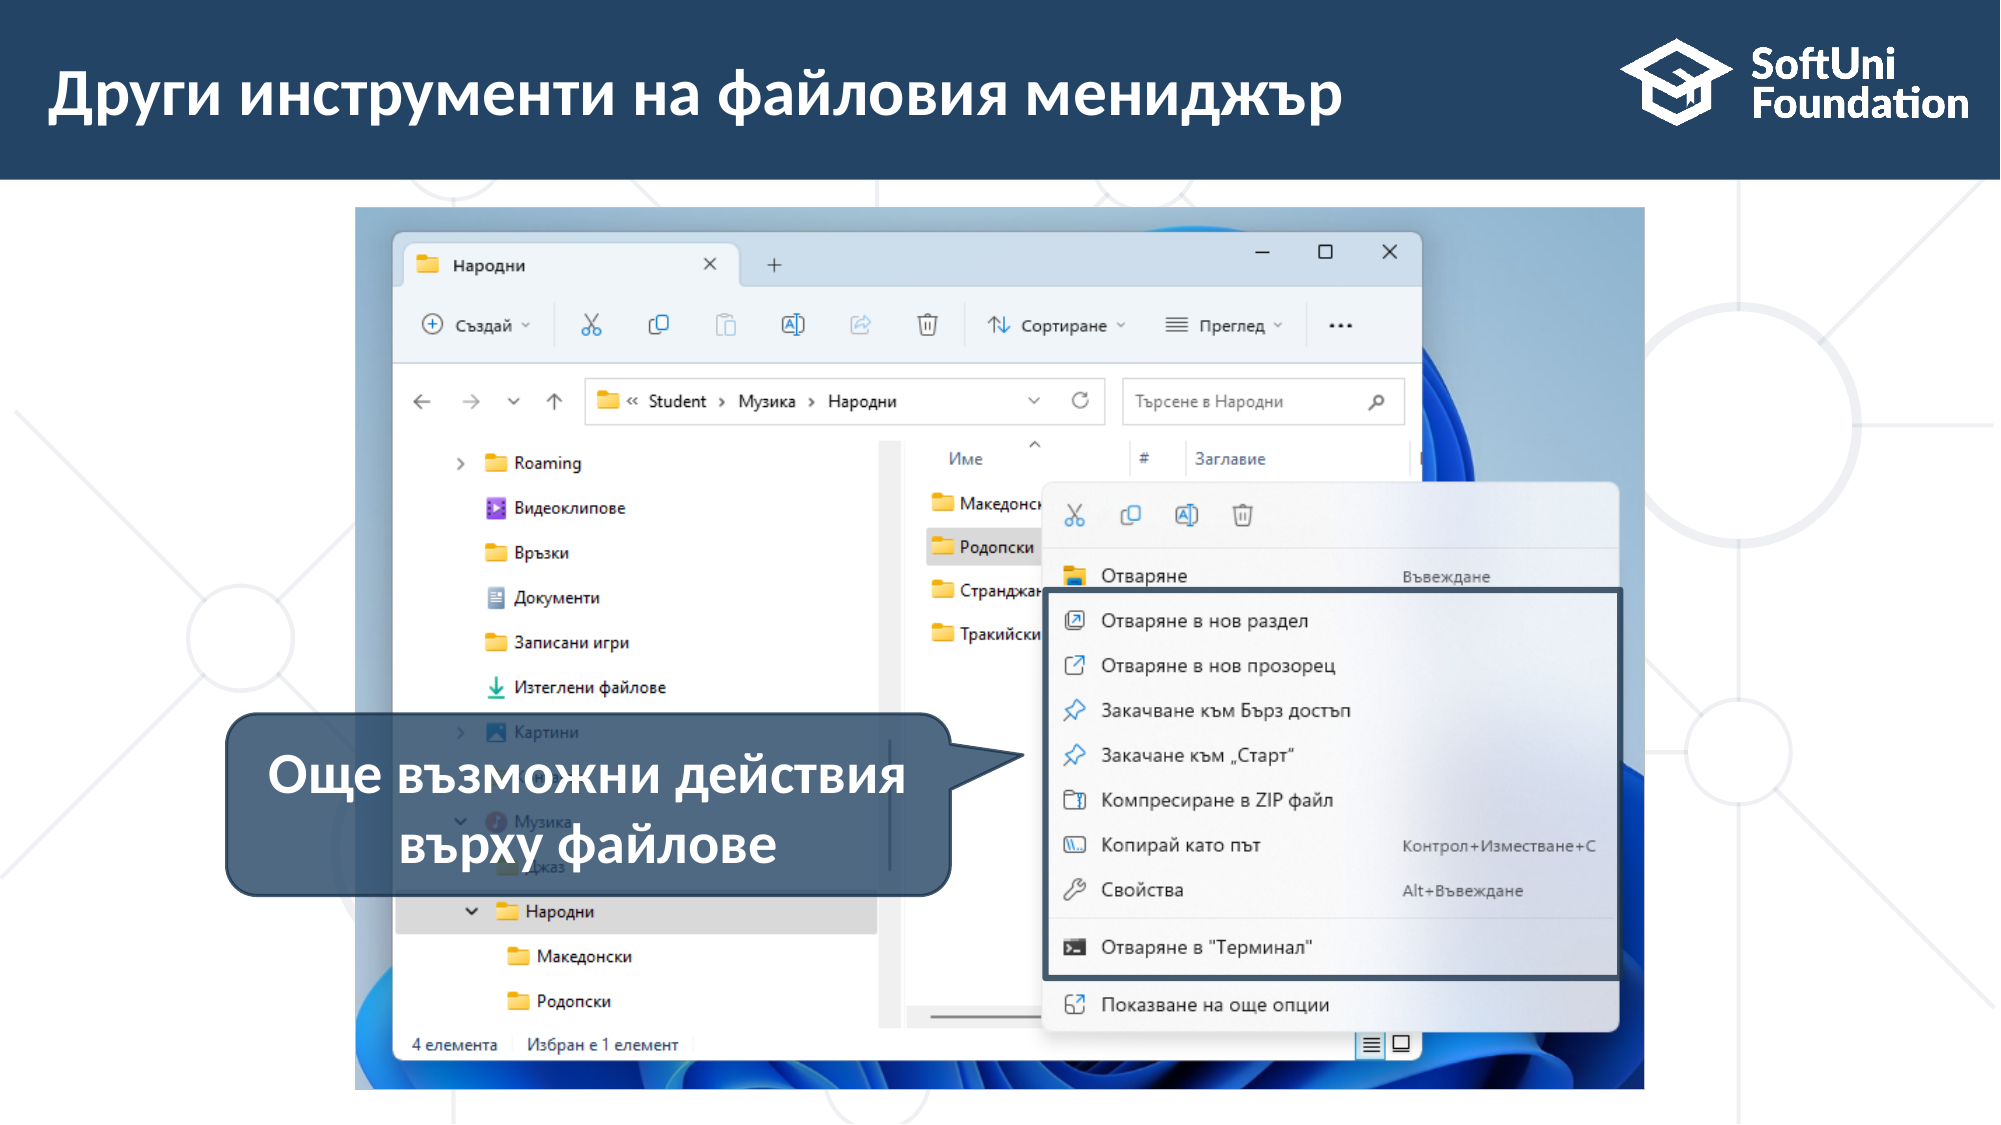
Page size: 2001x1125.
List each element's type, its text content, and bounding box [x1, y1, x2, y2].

picture [354, 206, 1646, 1090]
picture [1619, 38, 1968, 126]
text_box Още възможни действия върху файлове [224, 711, 349, 898]
title Други инструменти на файловия мениджър [31, 16, 1591, 162]
